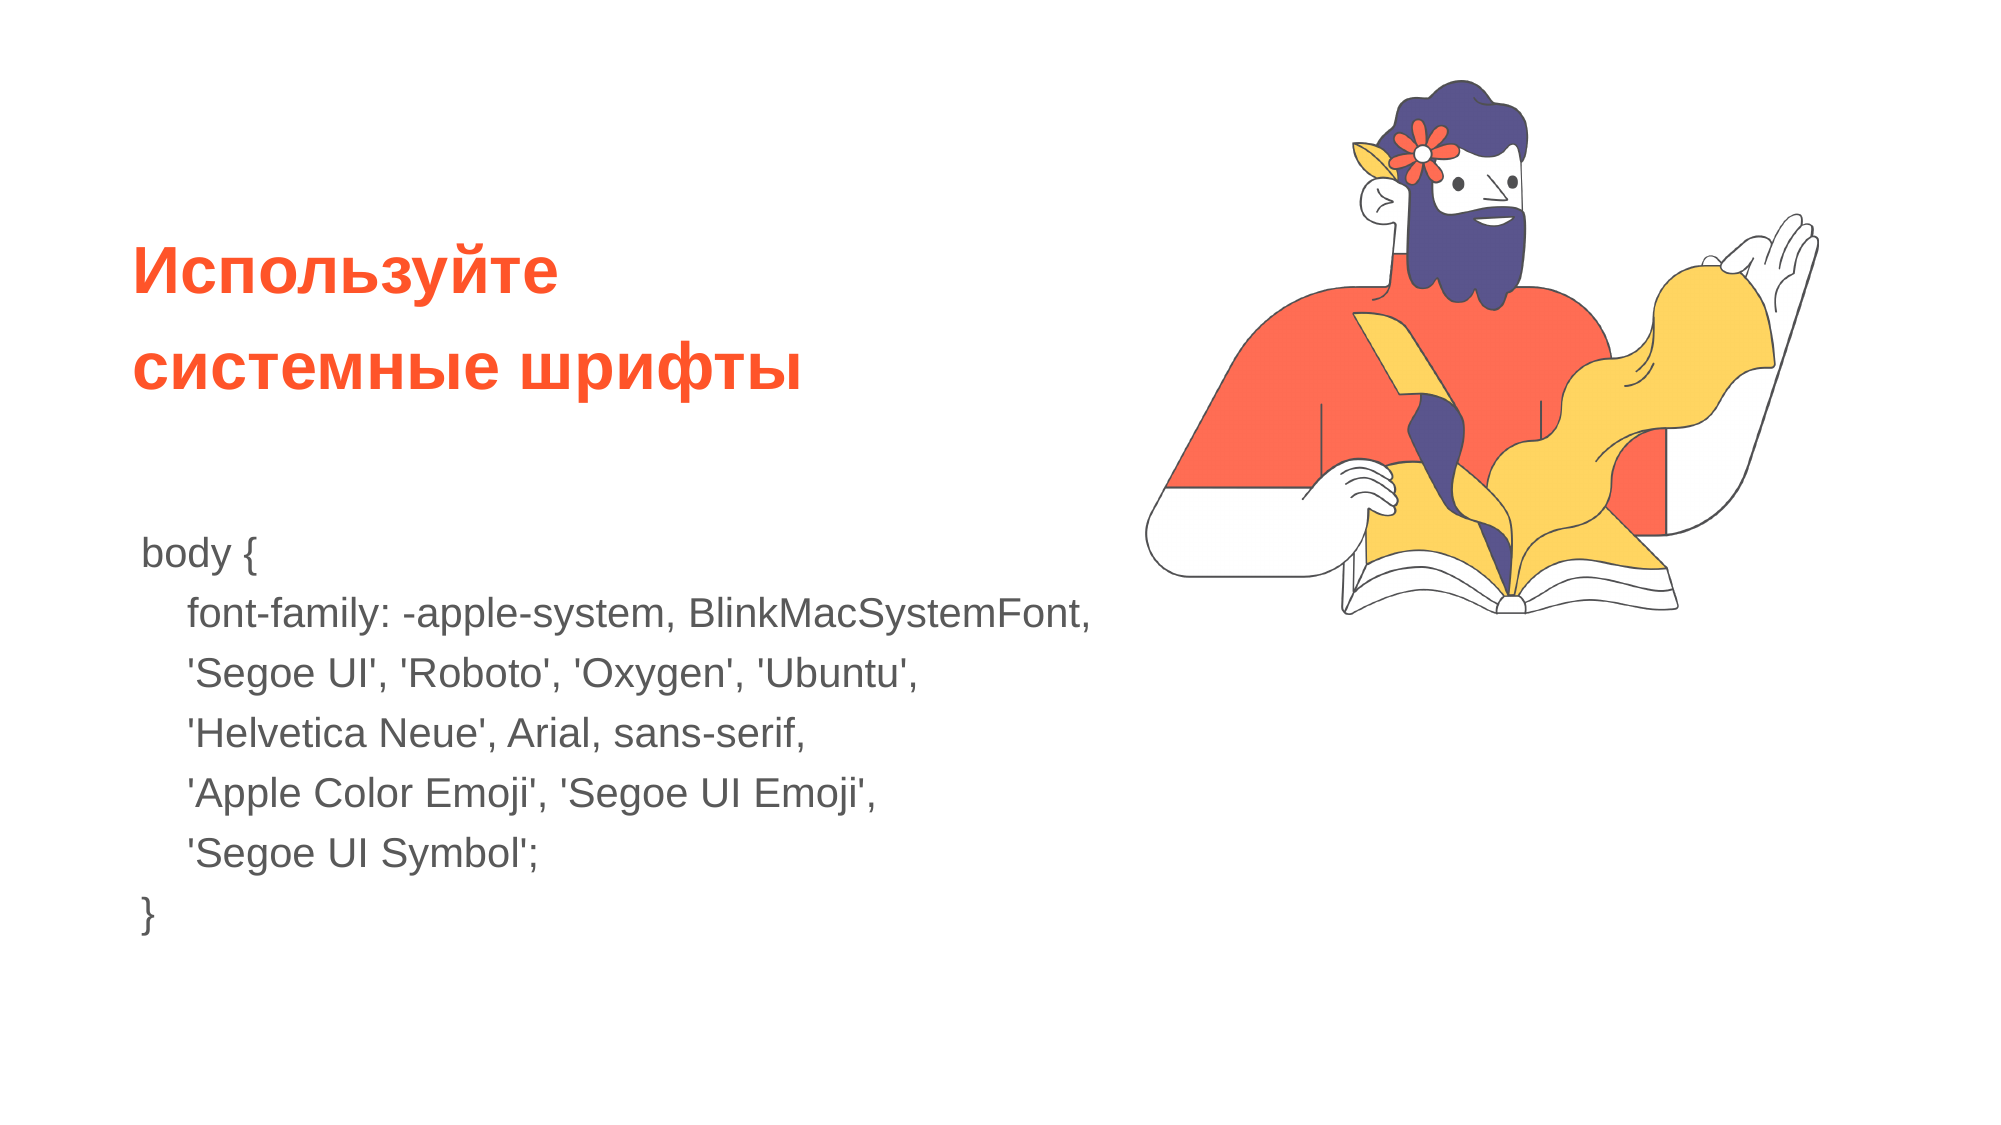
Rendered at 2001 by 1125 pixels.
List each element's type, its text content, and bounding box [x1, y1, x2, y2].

picture [1145, 80, 1820, 615]
text_box body { font-family: -apple-system, BlinkMacSystemFont, 'Segoe UI', 'Roboto', 'Oxygen', 'Ubuntu', 'Helvetica Neue', Arial, sans-serif, 'Apple Color Emoji', 'Segoe UI Emoji', 'Segoe UI Symbol'; } [126, 462, 1241, 981]
text_box Используйте системные шрифты [118, 200, 1140, 414]
